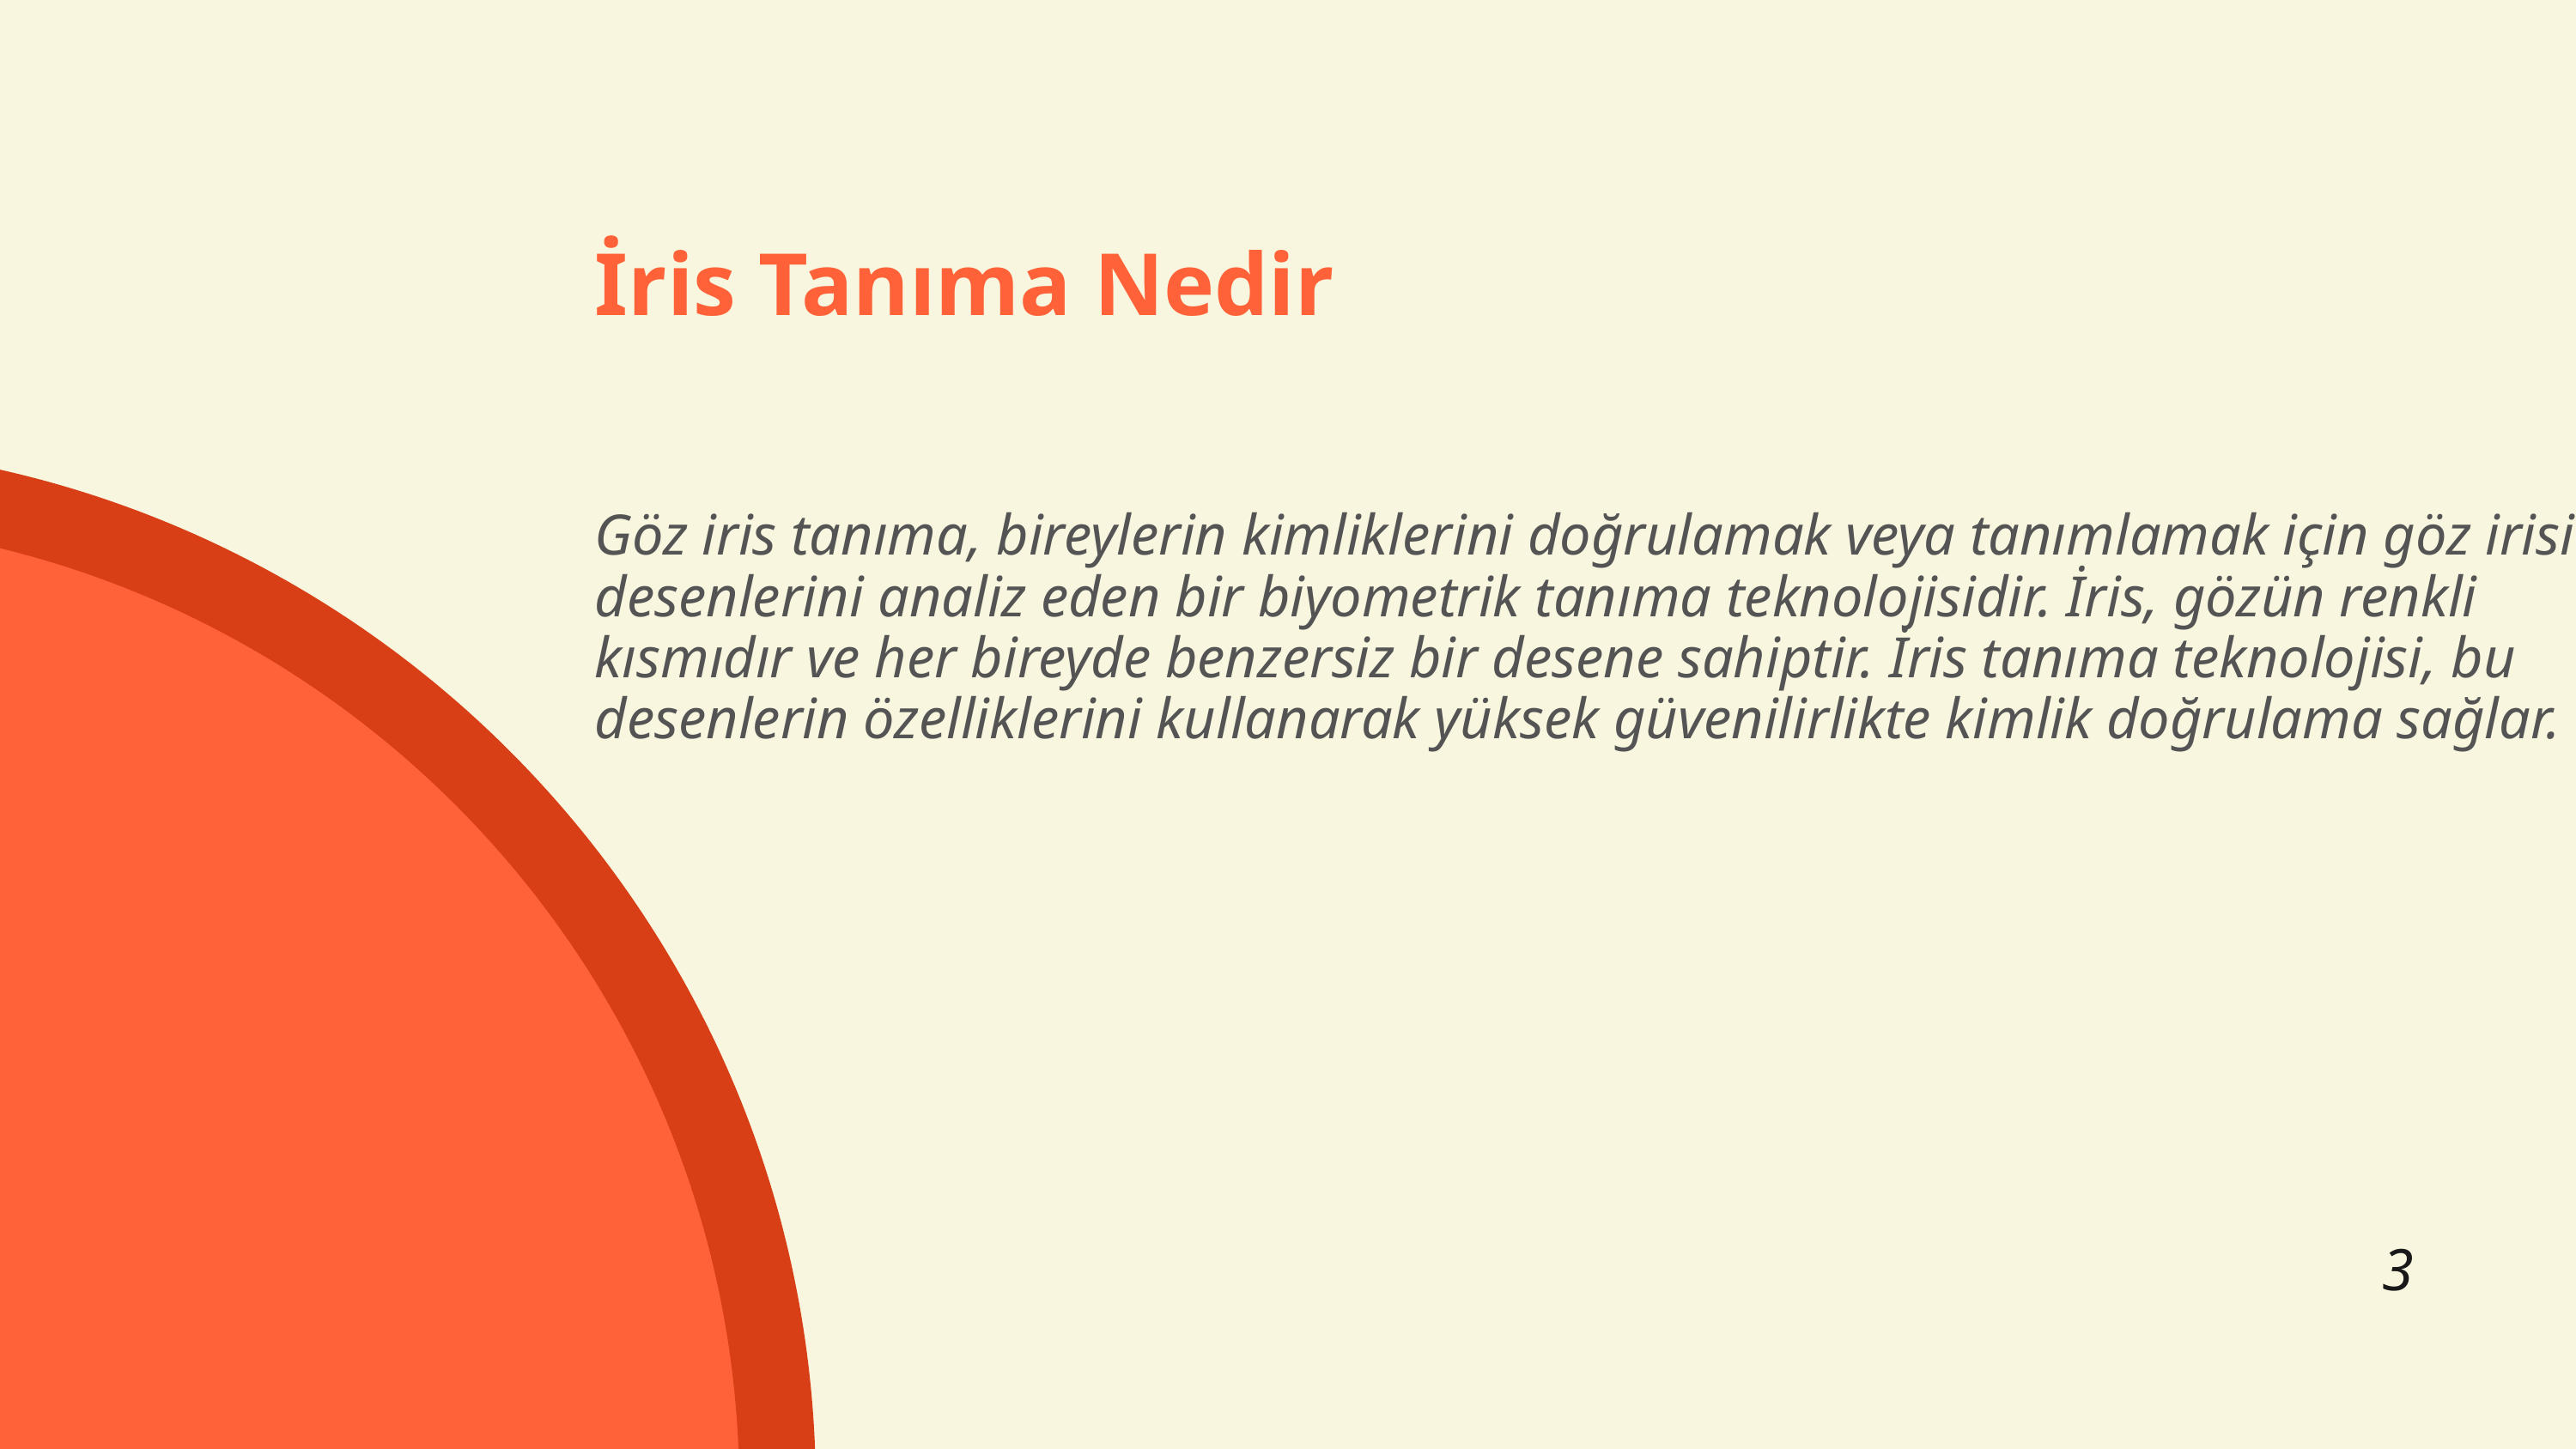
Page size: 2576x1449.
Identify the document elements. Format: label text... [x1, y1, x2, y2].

text_box İris Tanıma Nedir [594, 246, 1455, 333]
text_box Göz iris tanıma, bireylerin kimliklerini doğrulamak veya tanımlamak için göz irisi desenlerini analiz eden bir biyometrik tanıma teknolojisidir. İris, gözün renkli kısmıdır ve her bireyde benzersiz bir desene sahiptir. İris tanıma teknolojisi, bu desenlerin özelliklerini kullanarak yüksek güvenilirlikte kimlik doğrulama sağlar. [784, 505, 2576, 750]
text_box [0, 482, 778, 1449]
text_box 3 [2281, 1239, 2415, 1302]
